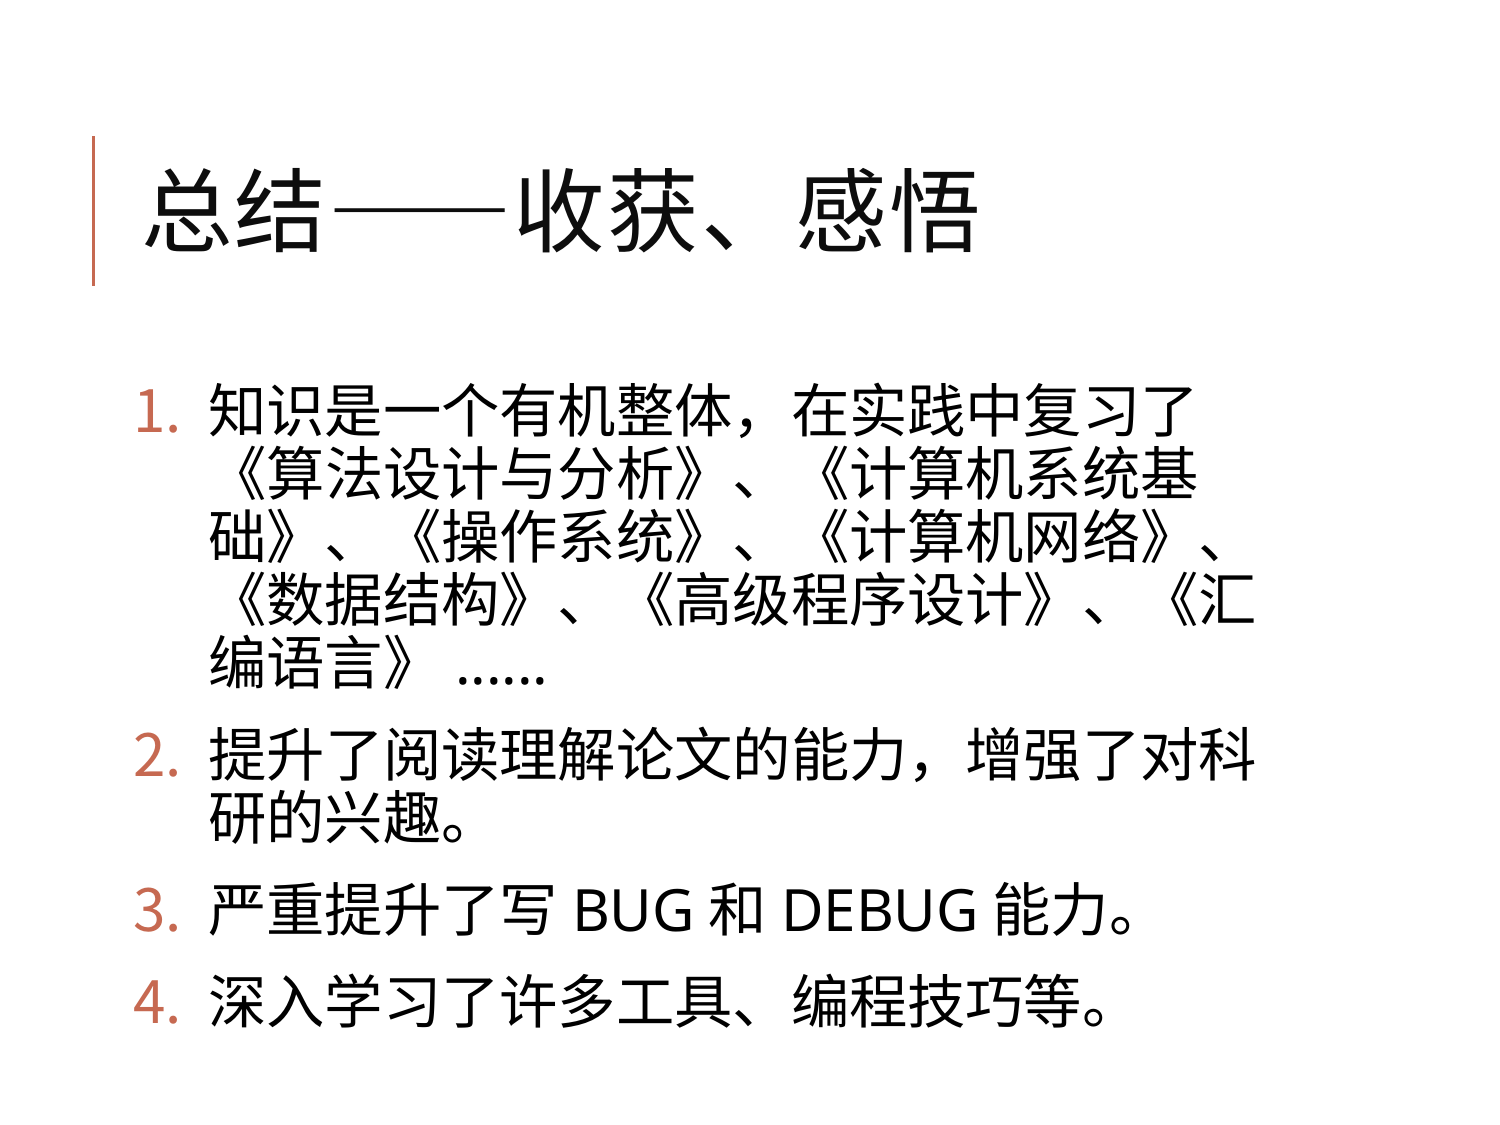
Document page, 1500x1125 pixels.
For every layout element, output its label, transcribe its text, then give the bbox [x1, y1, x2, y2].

list 知识是一个有机整体，在实践中复习了《算法设计与分析》、《计算机系统基础》、《操作系统》、《计算机网络》、《数据结构》、《高级程序设计》、《汇编语言》...... 提升了阅读理解论文的能力，增强了对科研的兴趣。 严重提升了写BUG和DEBUG能力。 深入学习了许多工具、编程技巧等。 [126, 375, 1322, 1035]
title 总结——收获、感悟 [126, 96, 1374, 342]
